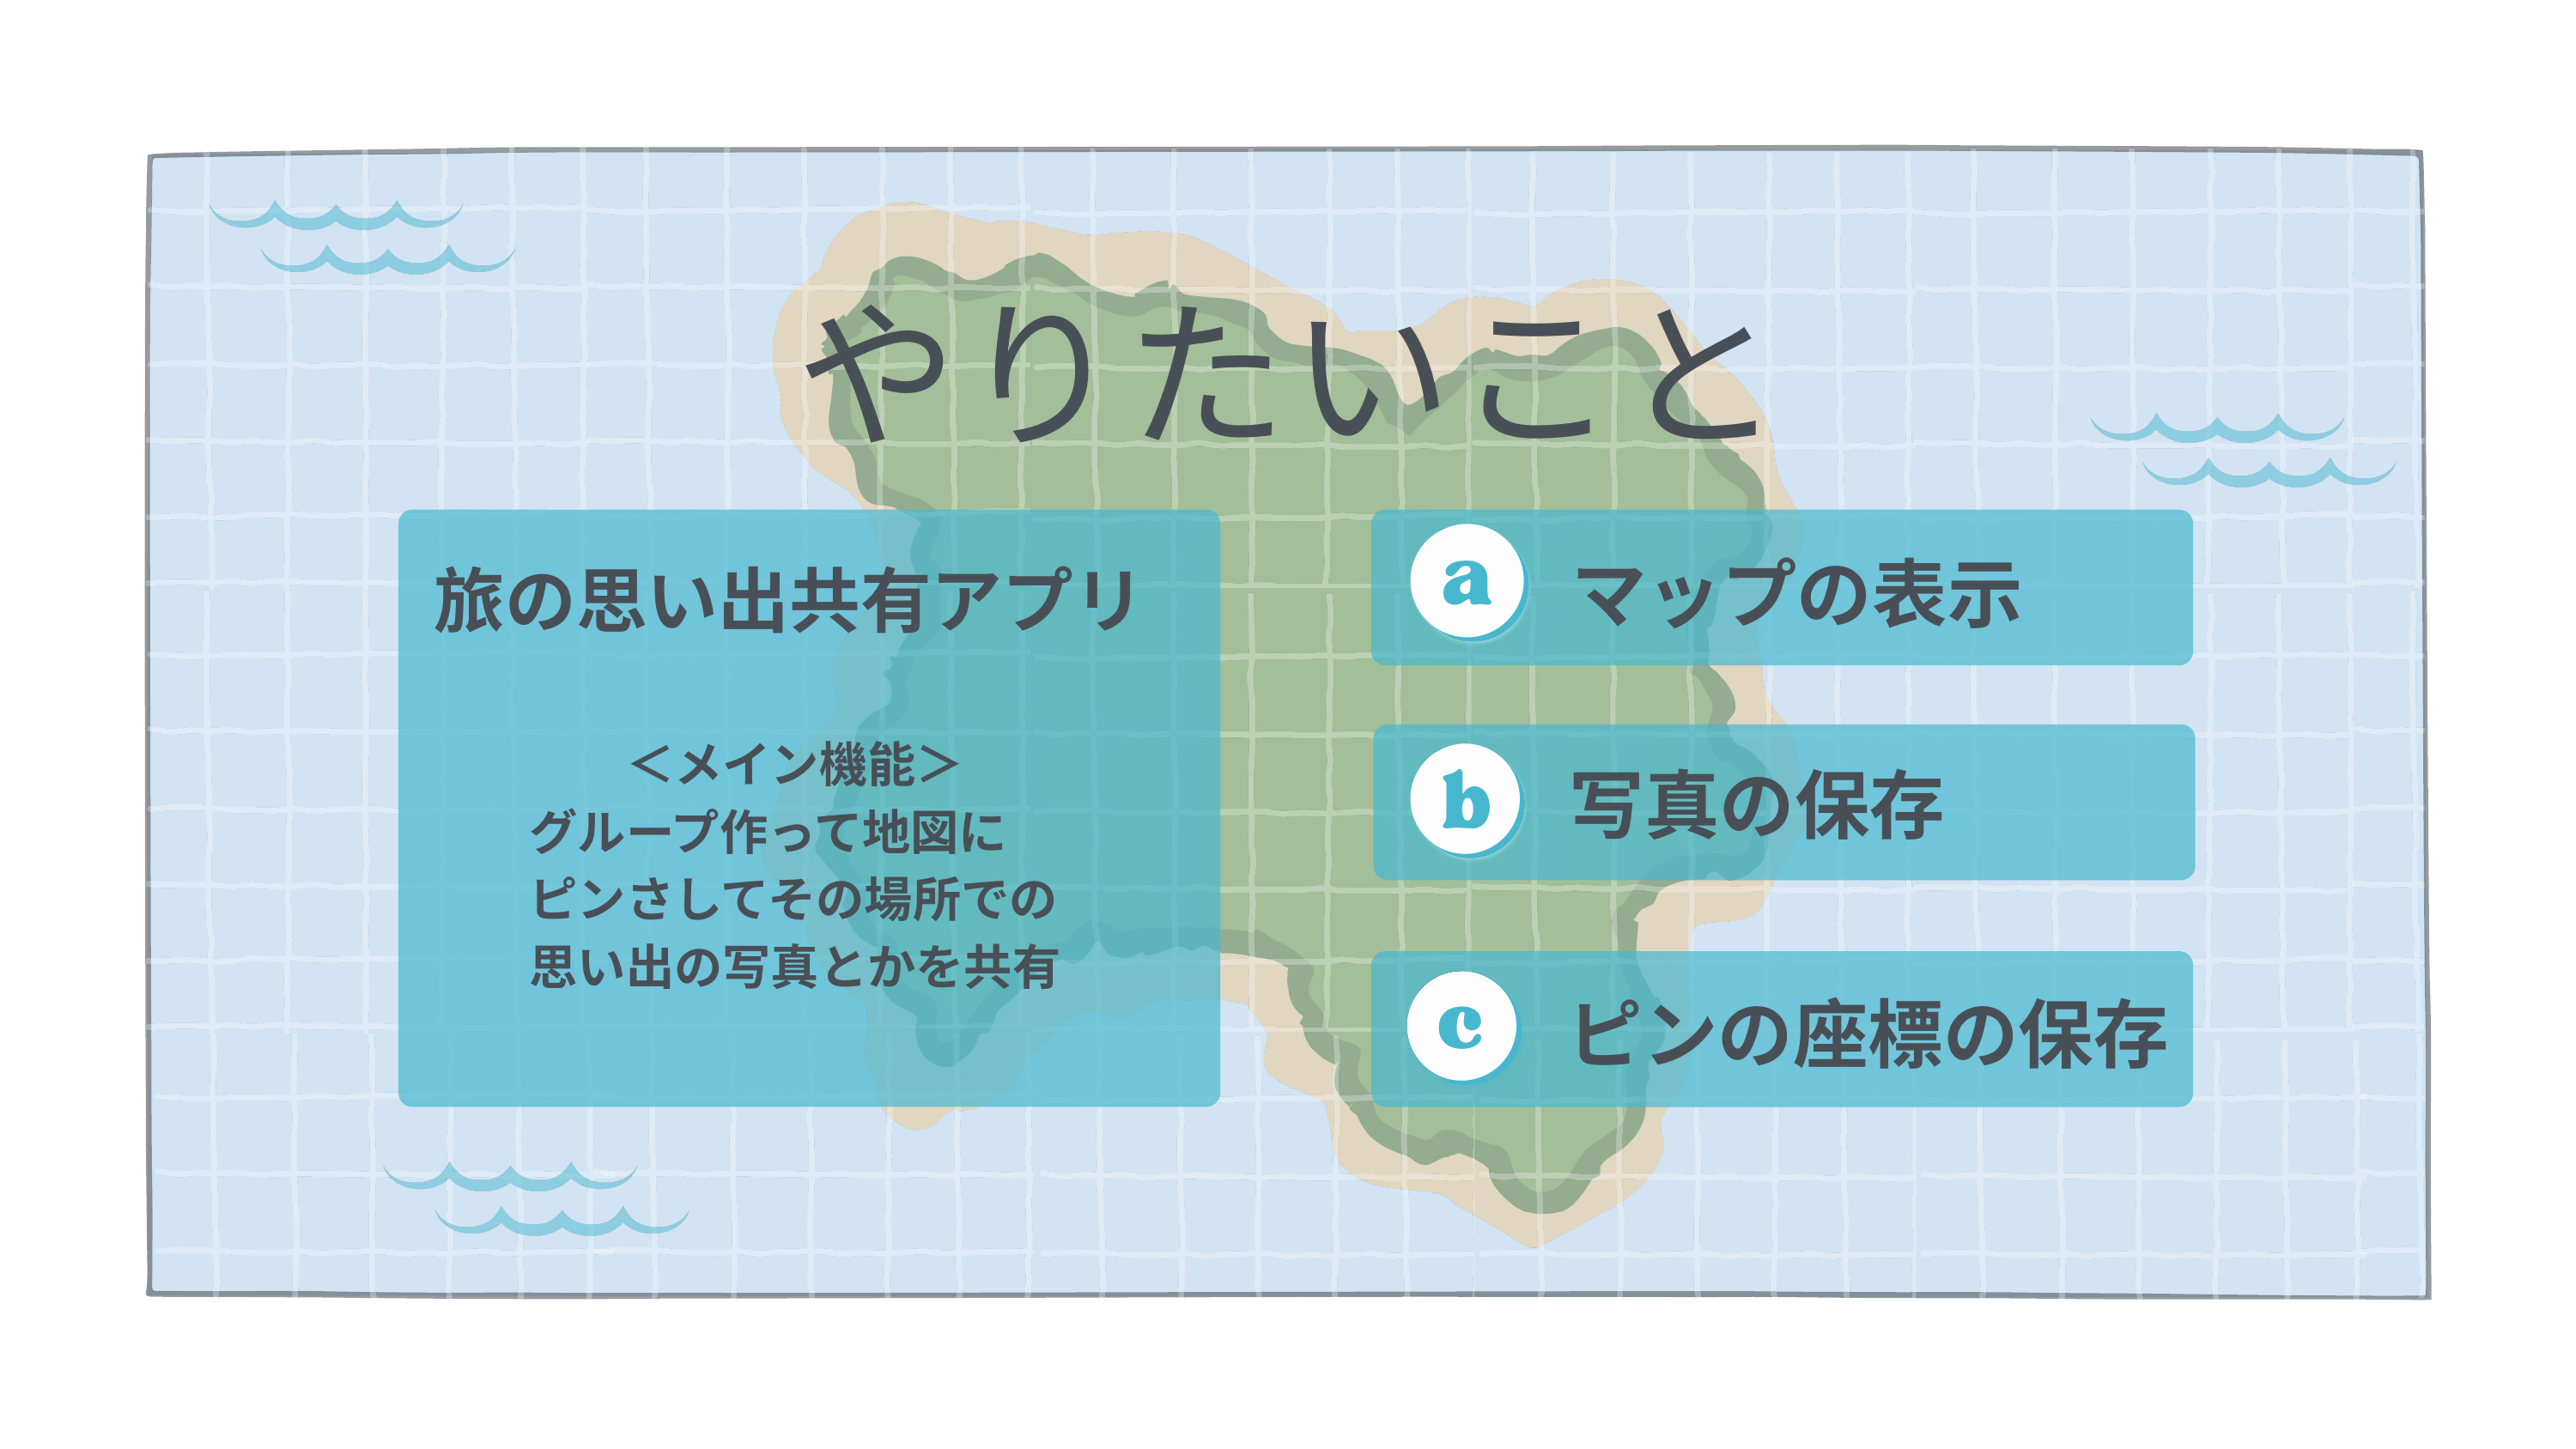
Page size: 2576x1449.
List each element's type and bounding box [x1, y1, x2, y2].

text_box [144, 144, 2432, 1301]
text_box [1370, 509, 2194, 666]
text_box [1370, 950, 2194, 1107]
text_box [1373, 724, 2196, 881]
text_box [398, 509, 1221, 1107]
